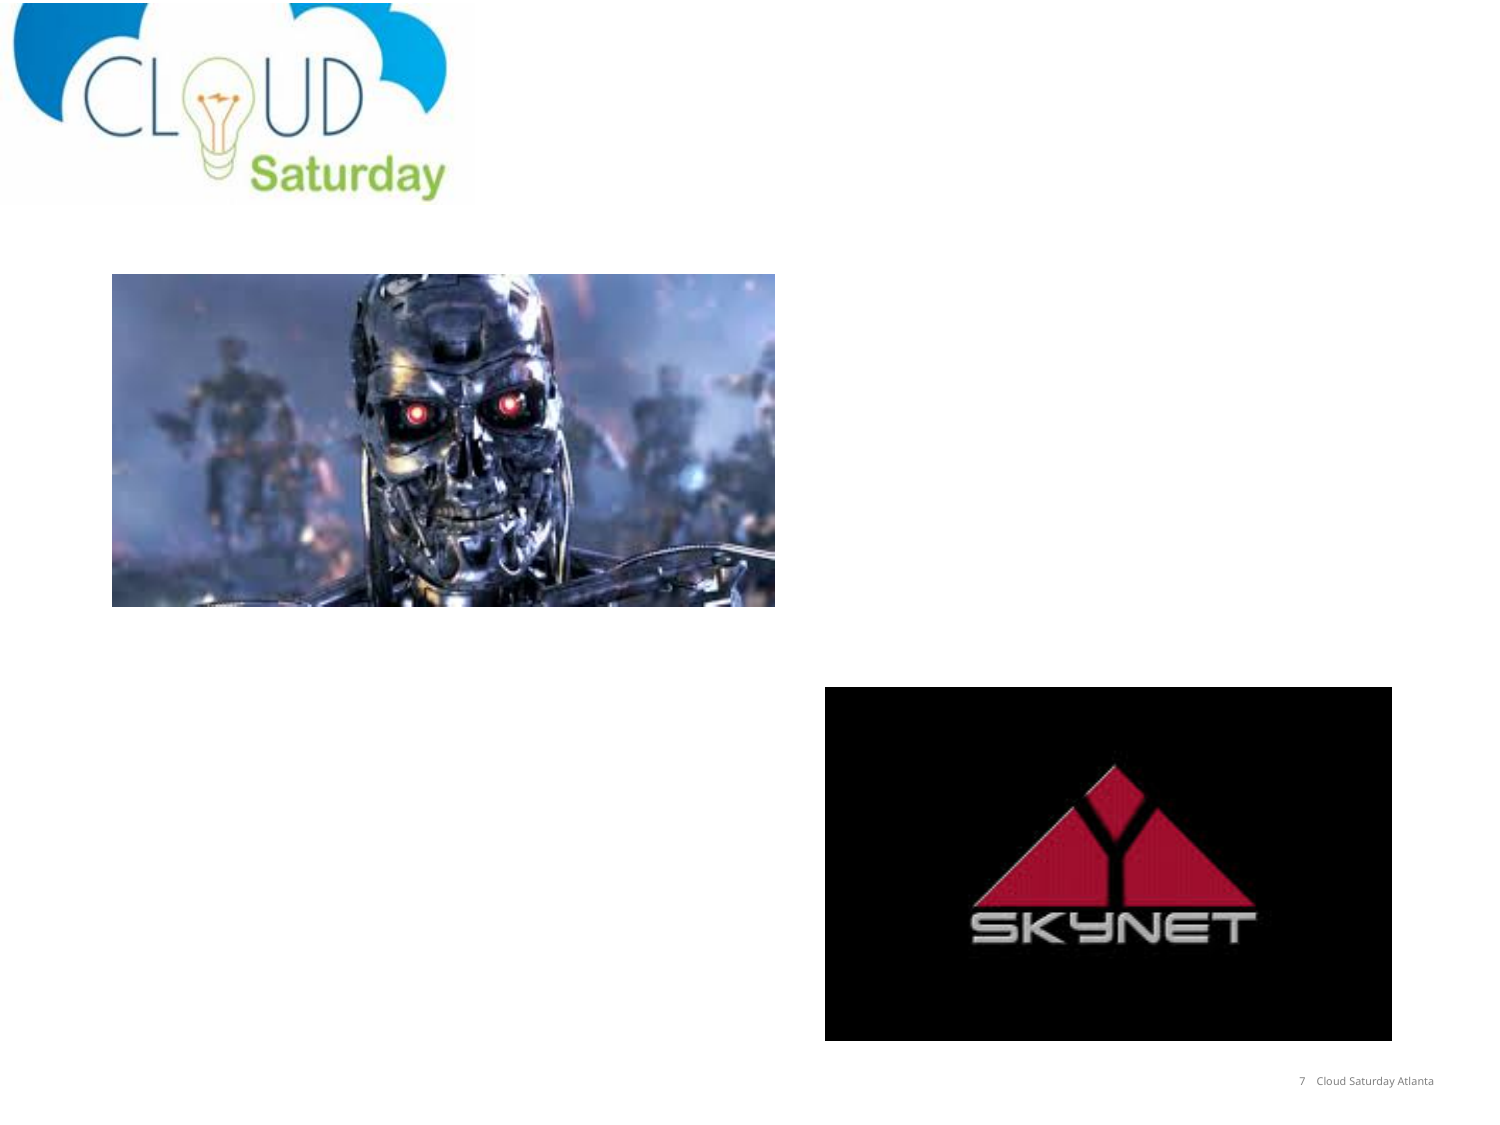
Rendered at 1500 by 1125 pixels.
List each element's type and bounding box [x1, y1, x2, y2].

picture [0, 3, 475, 205]
picture [824, 687, 1392, 1041]
picture [112, 274, 776, 607]
